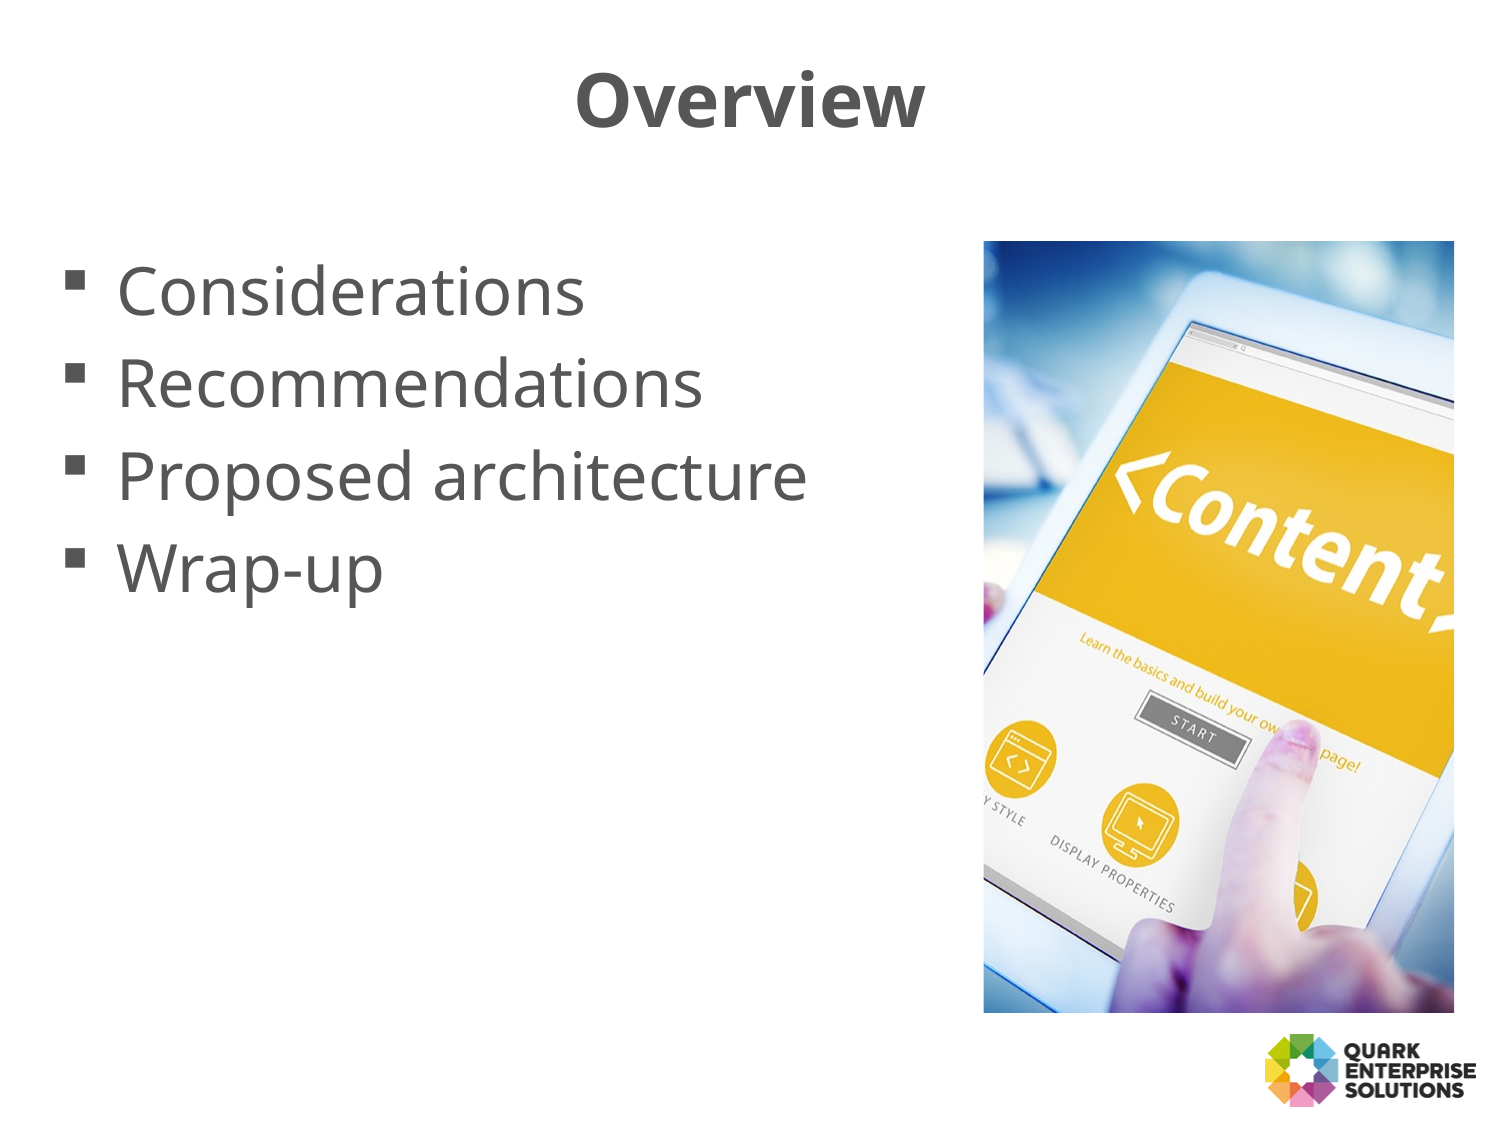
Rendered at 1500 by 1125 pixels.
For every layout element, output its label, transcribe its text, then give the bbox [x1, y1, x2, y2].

picture [983, 241, 1455, 1013]
picture [1265, 1034, 1476, 1107]
list Considerations Recommendations Proposed architecture Wrap-up [45, 241, 967, 1013]
title Overview [45, 45, 1455, 233]
